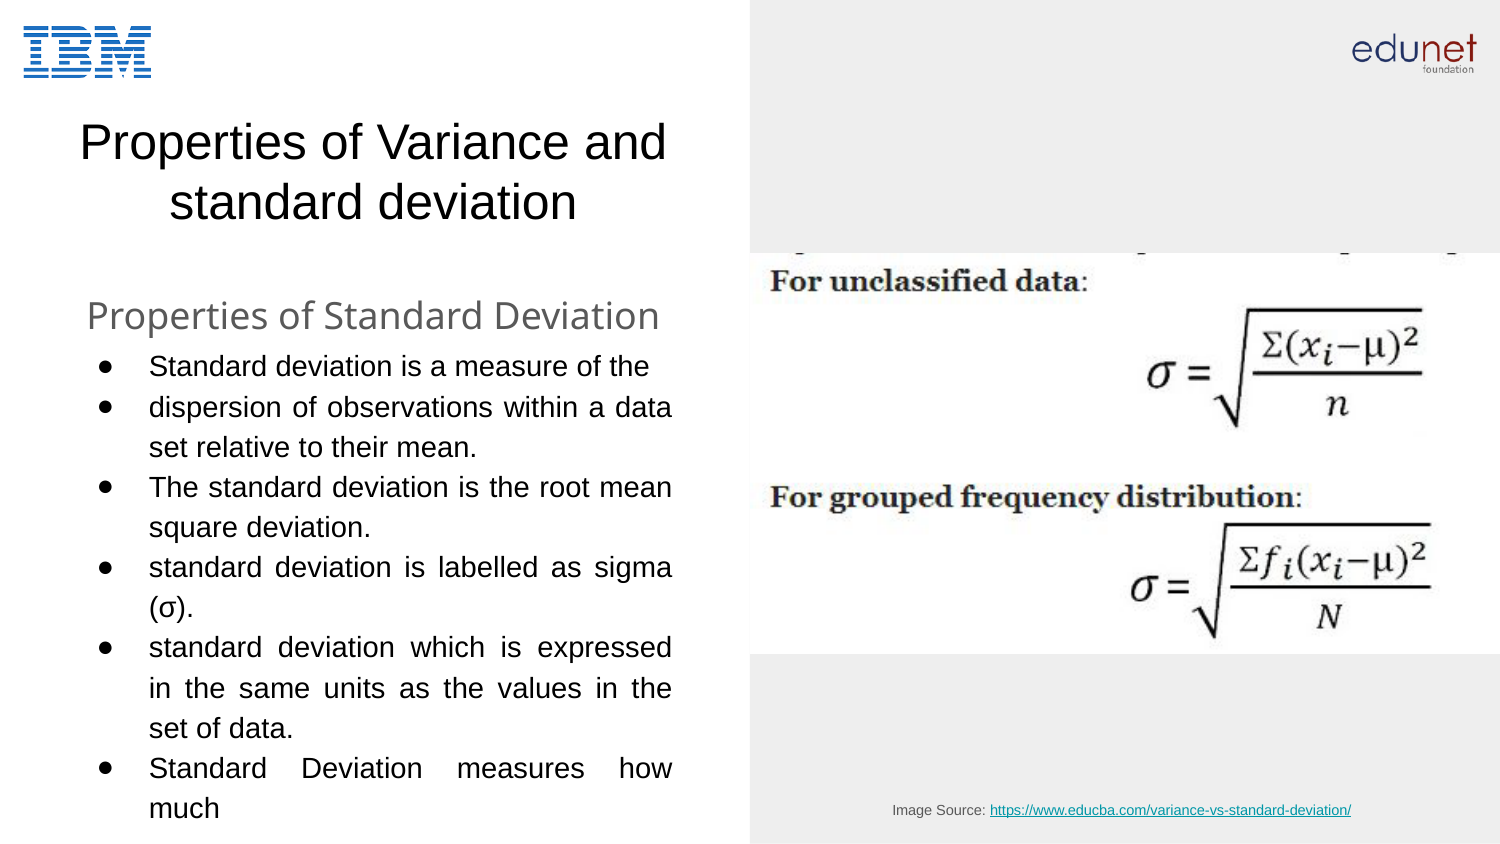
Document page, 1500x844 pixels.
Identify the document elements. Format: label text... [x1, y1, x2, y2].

subtitle Properties of Standard Deviation [41, 270, 706, 360]
list Standard deviation is a measure of the dispersion of observations within a data set relative to their mean. The standard deviation is the root mean square deviation. standard deviation is labelled as sigma (σ). standard deviation which is expressed in the same units as the values in the set of data. Standard Deviation measures how much [58, 359, 689, 808]
title Properties of Variance and standard deviation [41, 117, 706, 223]
picture [749, 252, 1500, 654]
picture [23, 26, 151, 78]
list Image Source: https://www.educba.com/variance-vs-standard-deviation/ [768, 782, 1480, 833]
picture [1350, 26, 1480, 78]
